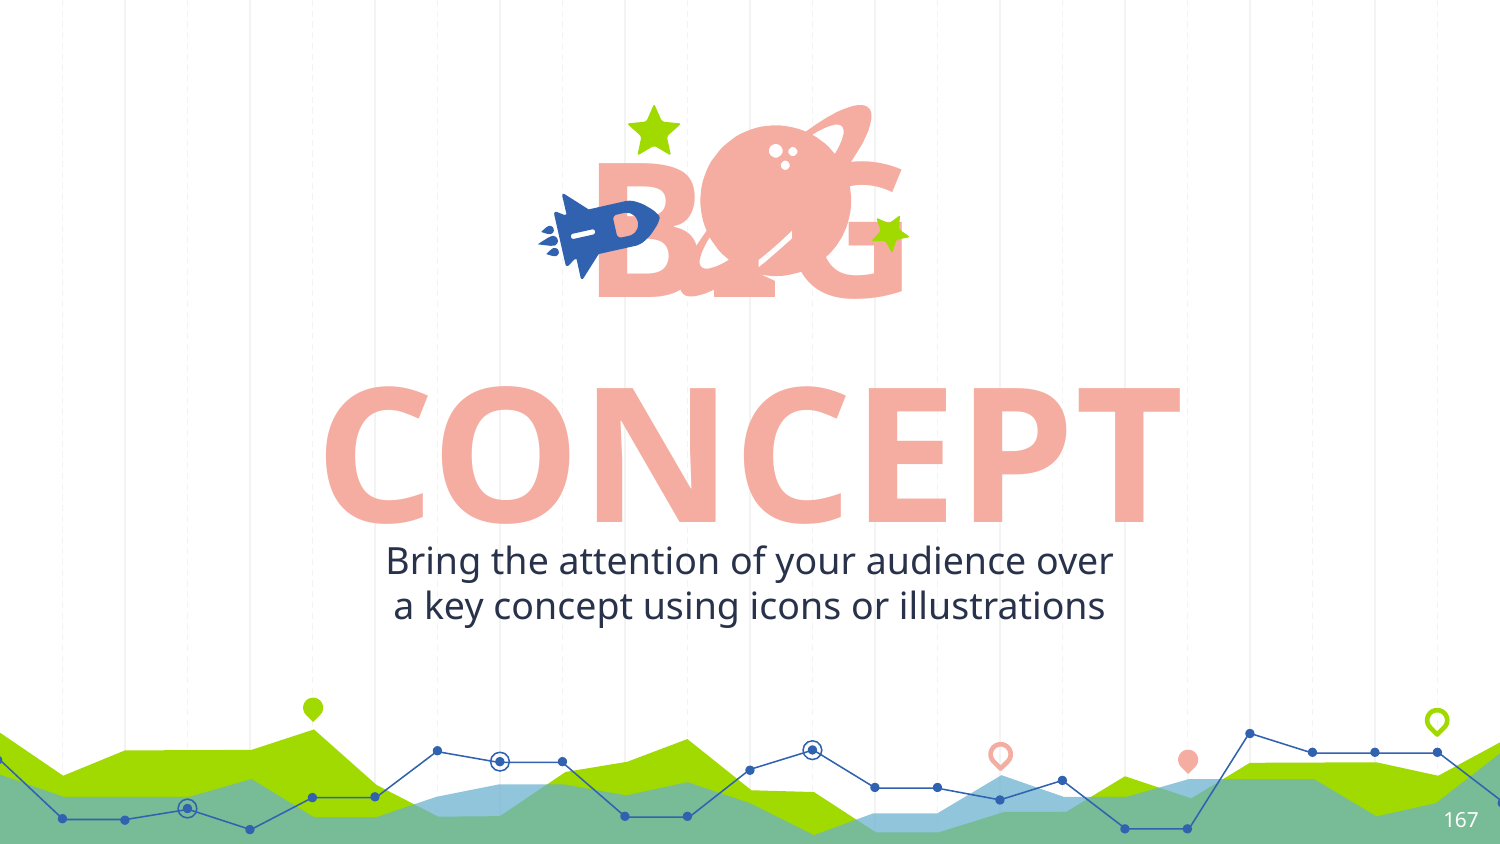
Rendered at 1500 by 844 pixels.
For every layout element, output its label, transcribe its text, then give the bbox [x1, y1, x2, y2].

text_box [628, 105, 674, 155]
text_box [547, 182, 645, 280]
subtitle Bring the attention of your audience over a key concept using icons or illustrations [355, 522, 1145, 651]
text_box [877, 215, 909, 253]
title BIG CONCEPT [112, 384, 1388, 575]
slide_number 167 [1403, 791, 1494, 844]
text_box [679, 104, 872, 297]
